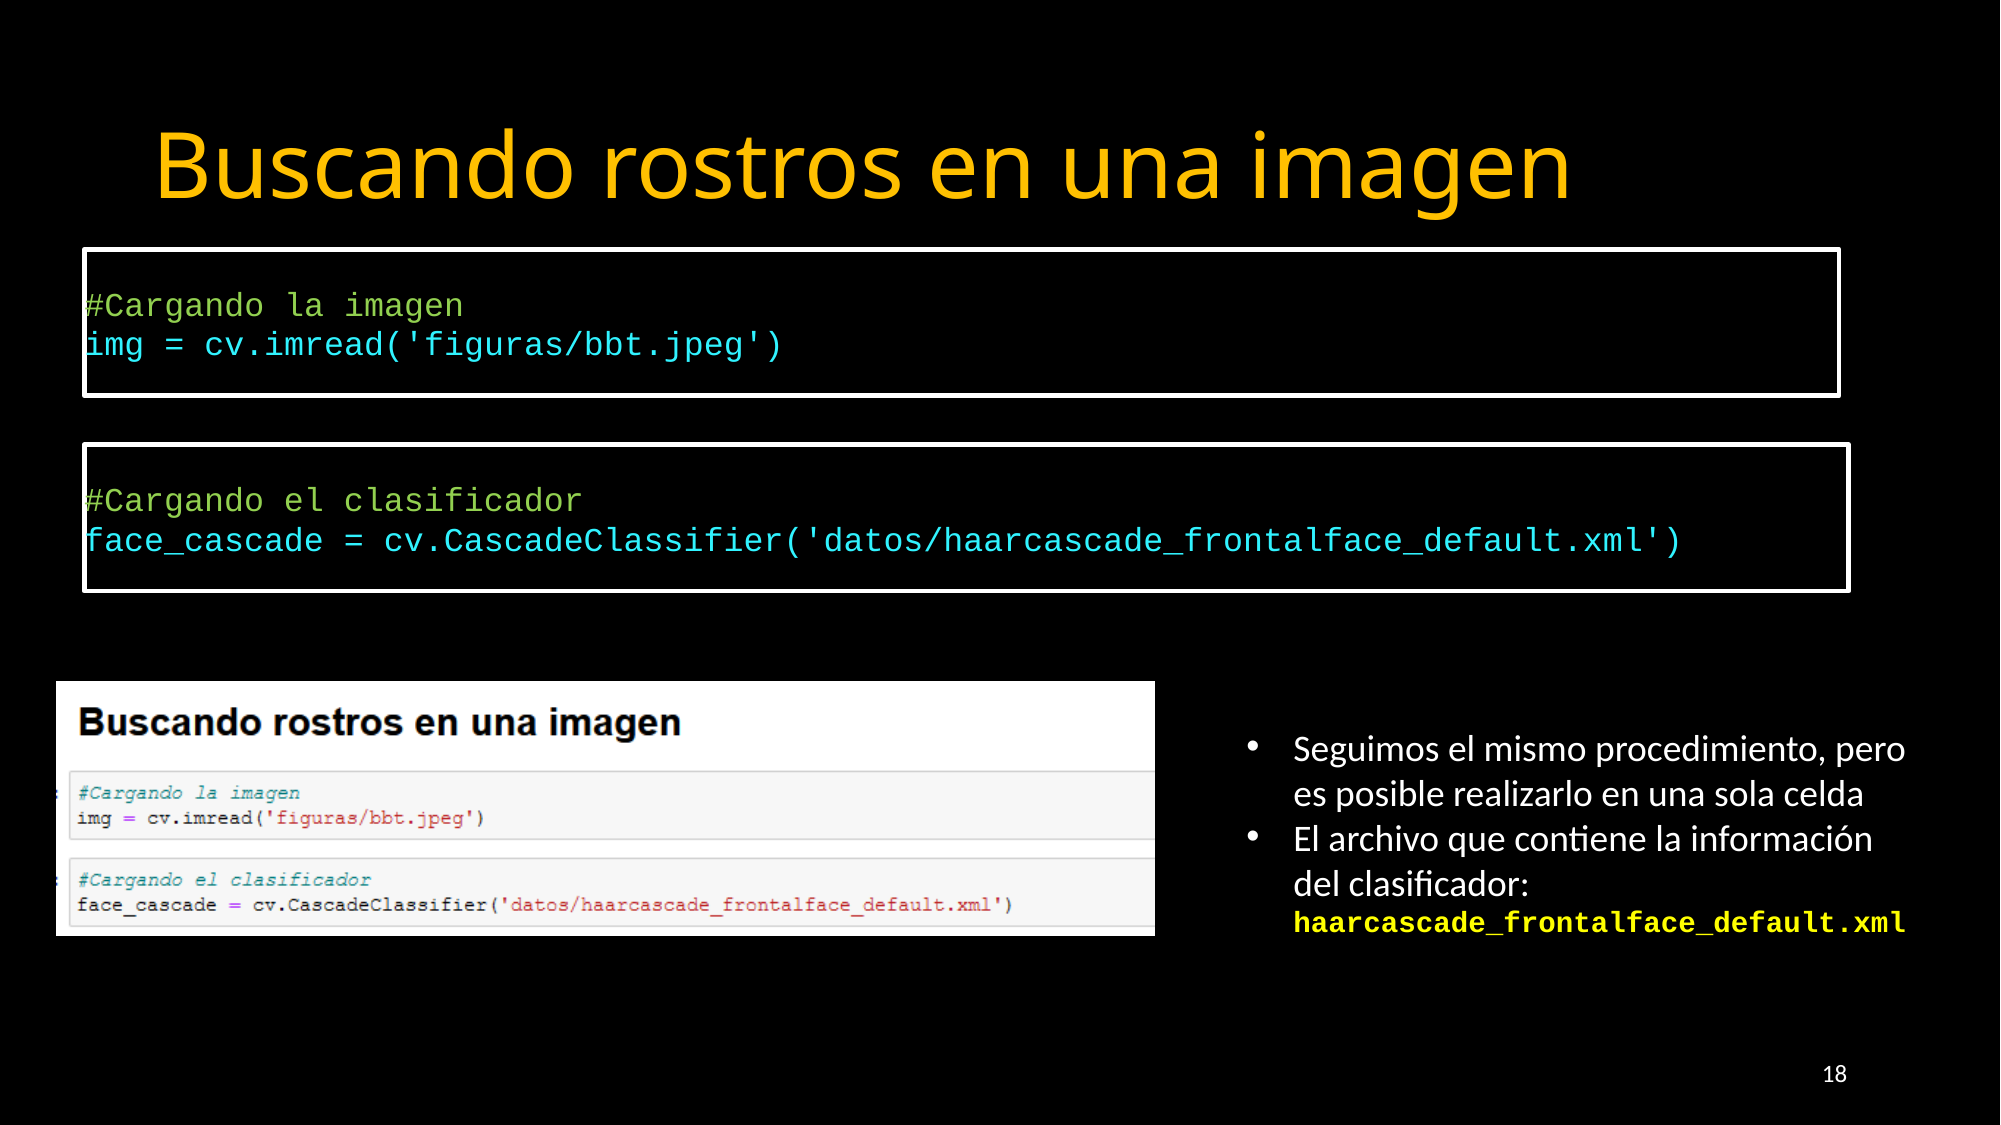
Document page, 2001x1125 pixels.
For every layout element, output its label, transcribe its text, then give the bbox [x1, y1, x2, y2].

slide_number 18 [1412, 1042, 1863, 1103]
picture [56, 681, 1155, 936]
title Buscando rostros en una imagen [137, 59, 1863, 278]
text_box Seguimos el mismo procedimiento, pero es posible realizarlo en una sola celda El archivo que contiene la información del clasificador: haarcascade_frontalface_default.xml [1231, 716, 1943, 946]
text_box #Cargando el clasificador face_cascade = cv.CascadeClassifier('datos/haarcascade_frontalface_default.xml') [84, 444, 1849, 592]
text_box #Cargando la imagen img = cv.imread('figuras/bbt.jpeg') [84, 249, 1840, 396]
